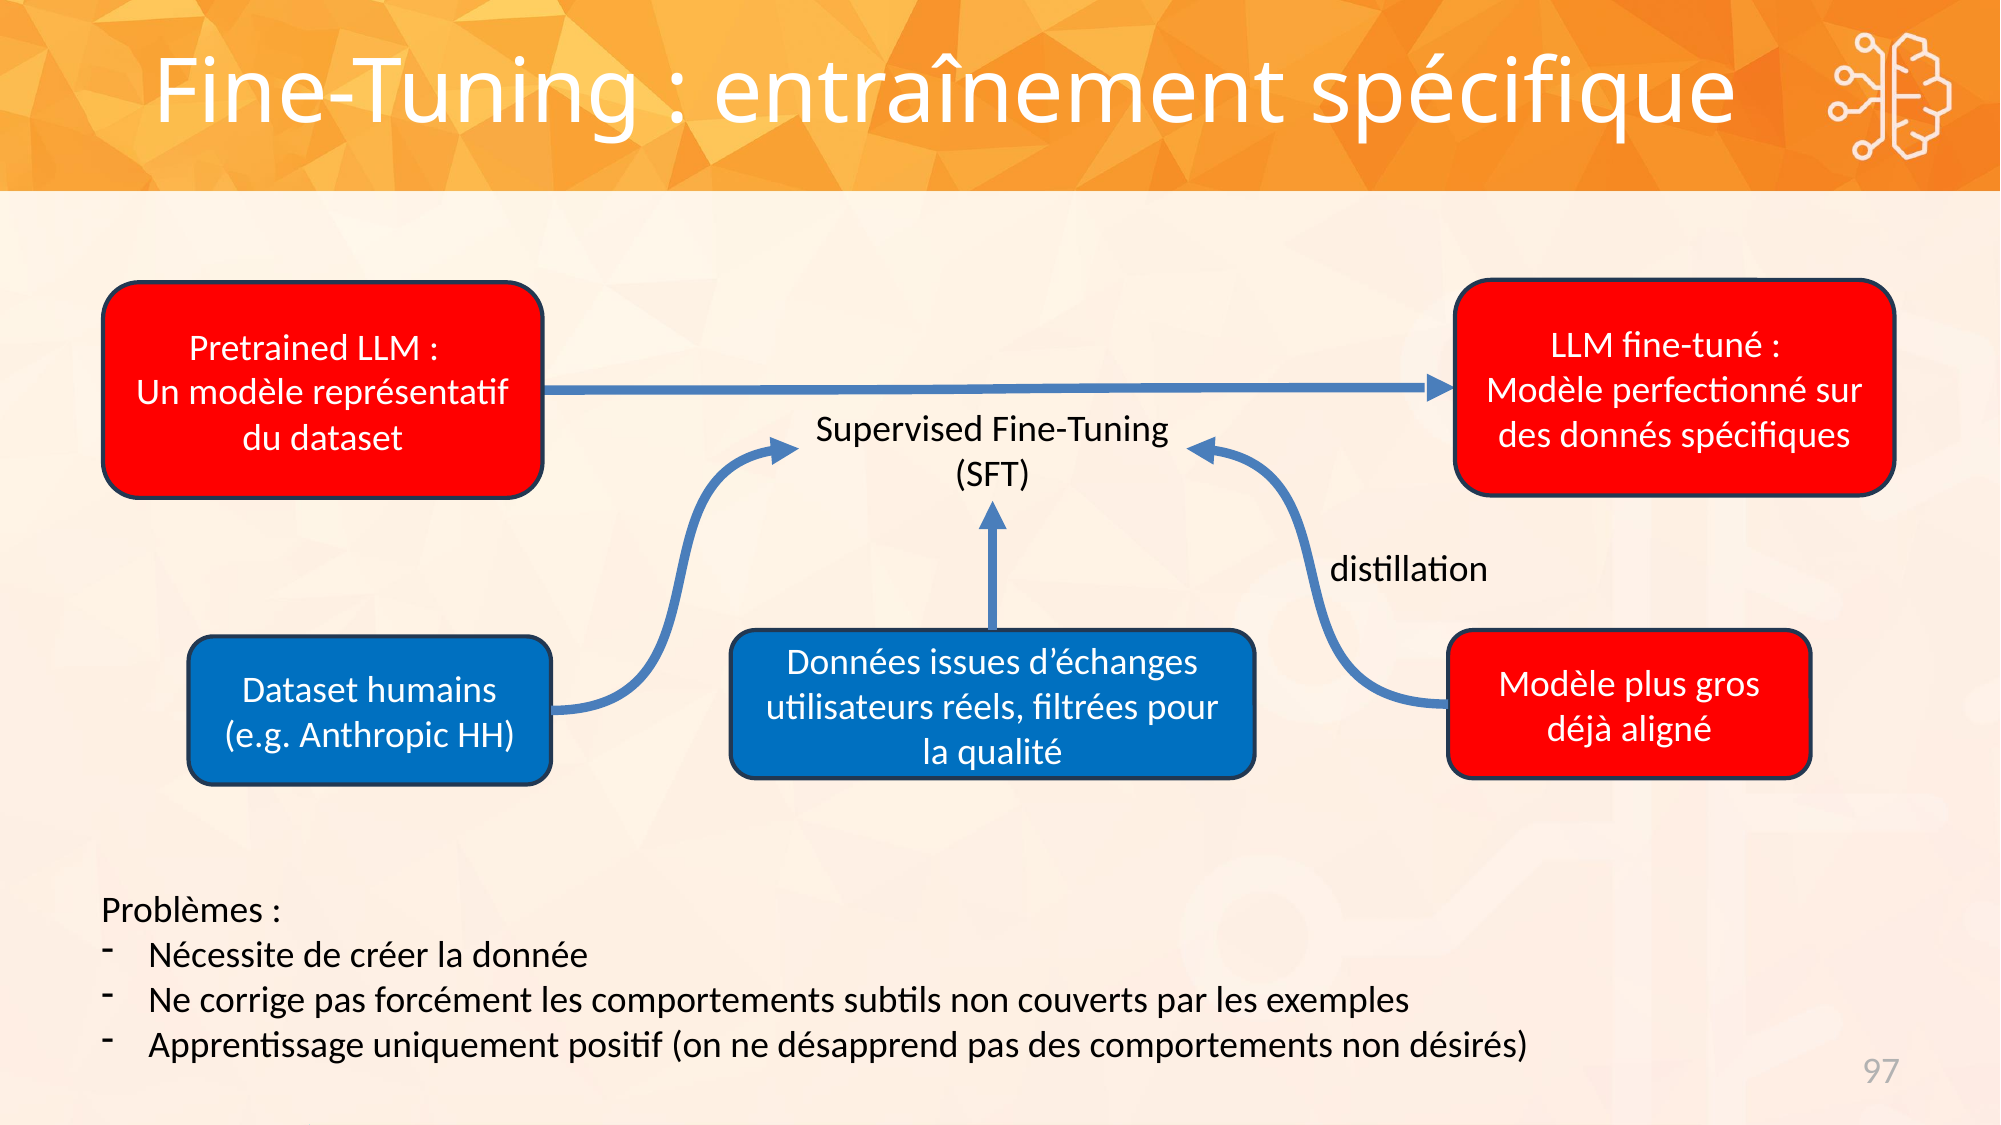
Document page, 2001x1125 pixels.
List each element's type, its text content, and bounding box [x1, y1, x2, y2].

text_box Dataset humains (e.g. Anthropic HH) [186, 634, 554, 787]
text_box Données issues d’échanges utilisateurs réels, filtrées pour la qualité [728, 627, 1257, 781]
text_box Fine-Tuning : entraînement spécifique [150, 30, 1875, 141]
text_box Modèle plus gros déjà aligné [1446, 627, 1813, 781]
text_box Problèmes : Nécessite de créer la donnée Ne corrige pas forcément les comportements subtils non couverts par les exemples Apprentissage uniquement positif (on ne désapprend pas des comportements non désirés) [86, 877, 1815, 1073]
text_box distillation [1453, 536, 1541, 596]
picture [0, 0, 2000, 1125]
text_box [542, 387, 1456, 391]
slide_number 97 [1440, 1046, 1900, 1103]
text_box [1186, 448, 1449, 705]
text_box Supervised Fine-Tuning (SFT) [798, 399, 1187, 501]
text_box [550, 448, 800, 711]
